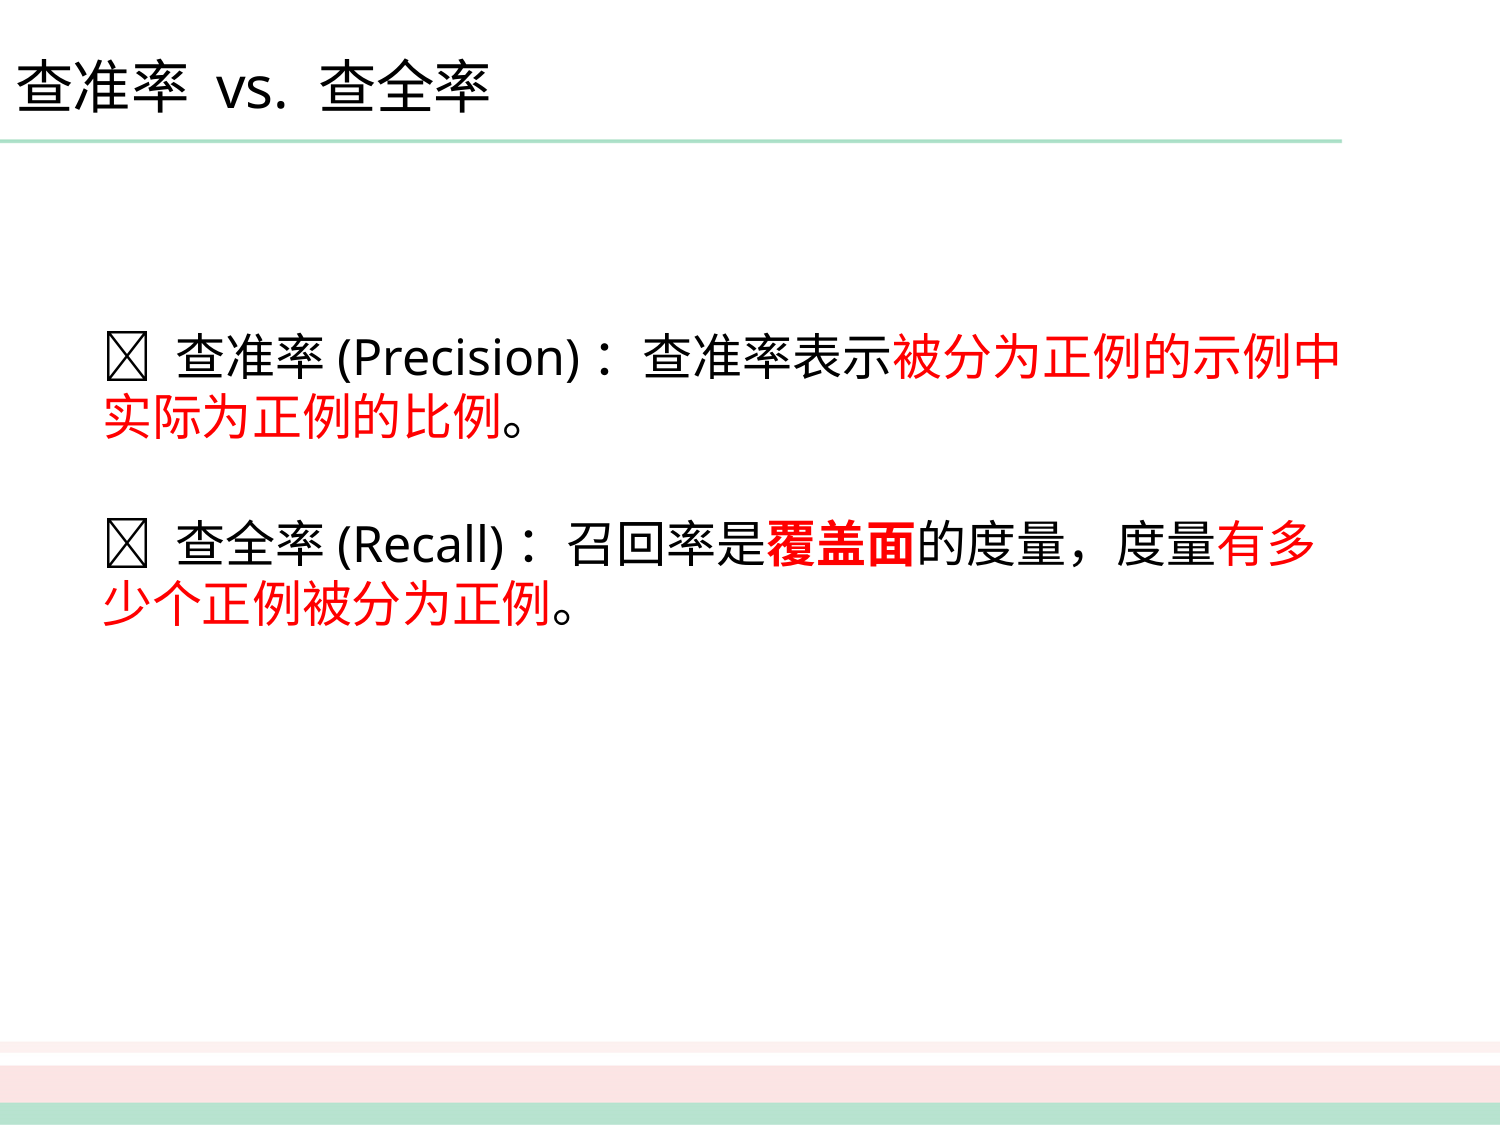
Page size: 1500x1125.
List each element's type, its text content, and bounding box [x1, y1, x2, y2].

title 查准率 vs. 查全率 [12, 50, 1488, 239]
text_box  查准率(Precision)：查准率表示被分为正例的示例中实际为正例的比例。  查全率(Recall)：召回率是覆盖面的度量，度量有多少个正例被分为正例。 [99, 324, 1350, 633]
picture [0, 0, 1500, 1125]
